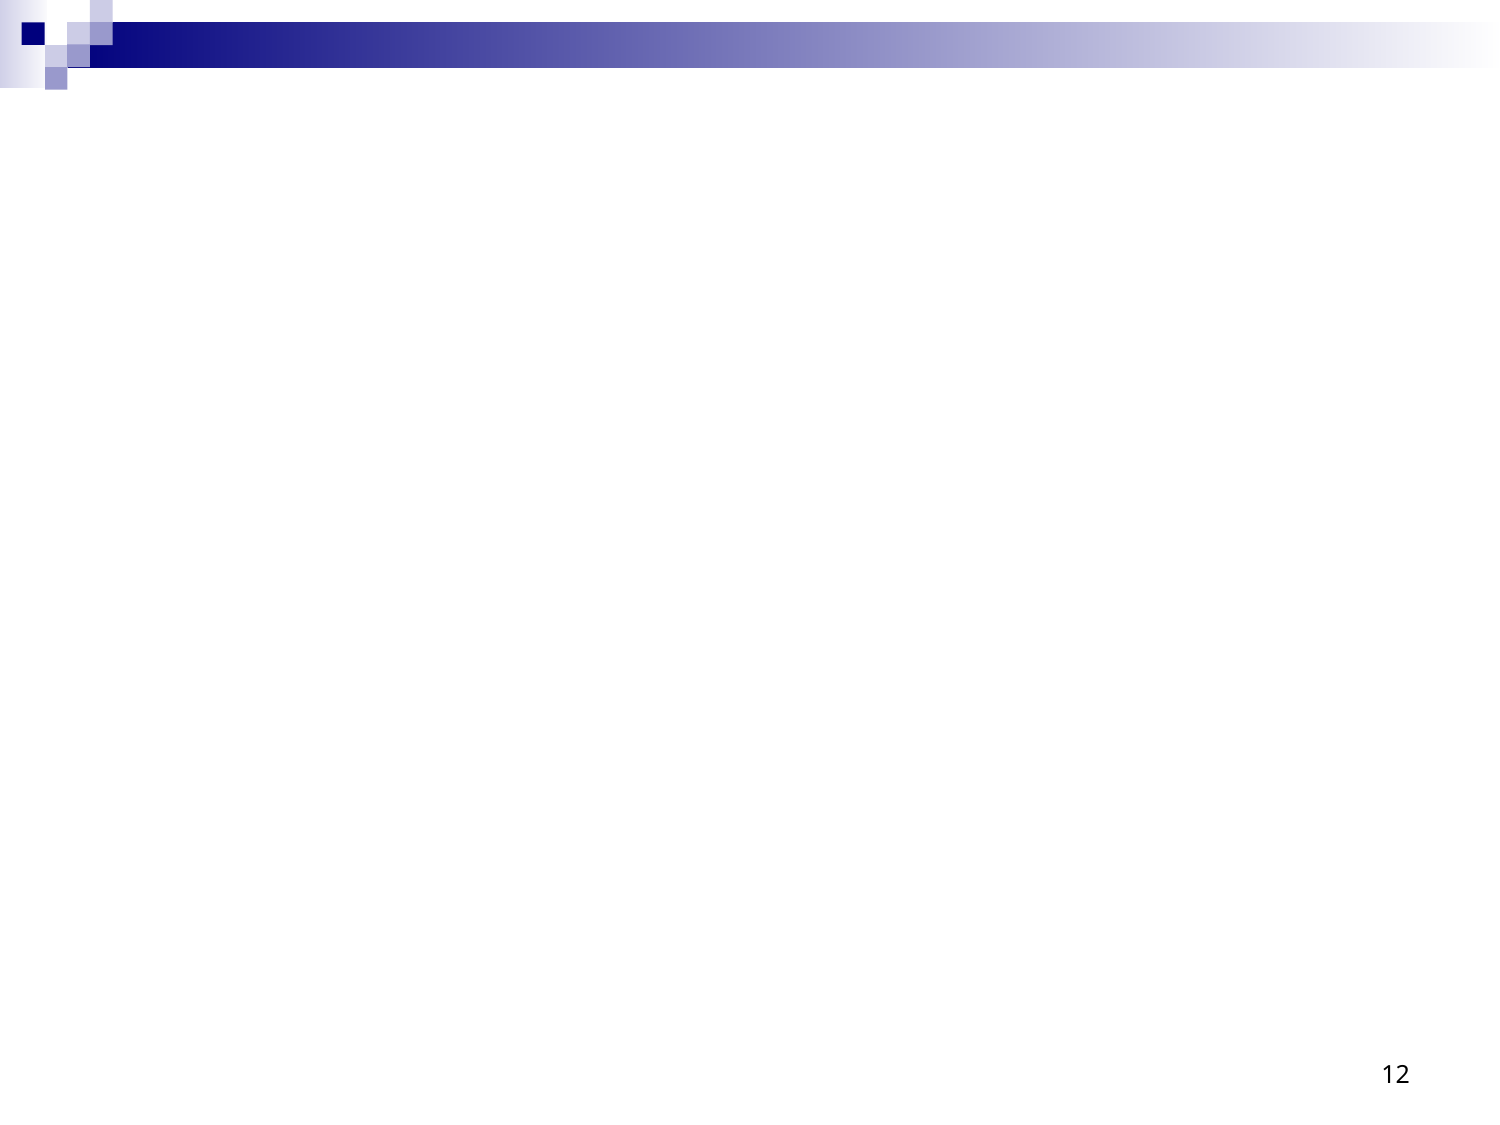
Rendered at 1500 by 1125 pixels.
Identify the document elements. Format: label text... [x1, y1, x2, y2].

slide_number 12 [1074, 1024, 1426, 1101]
